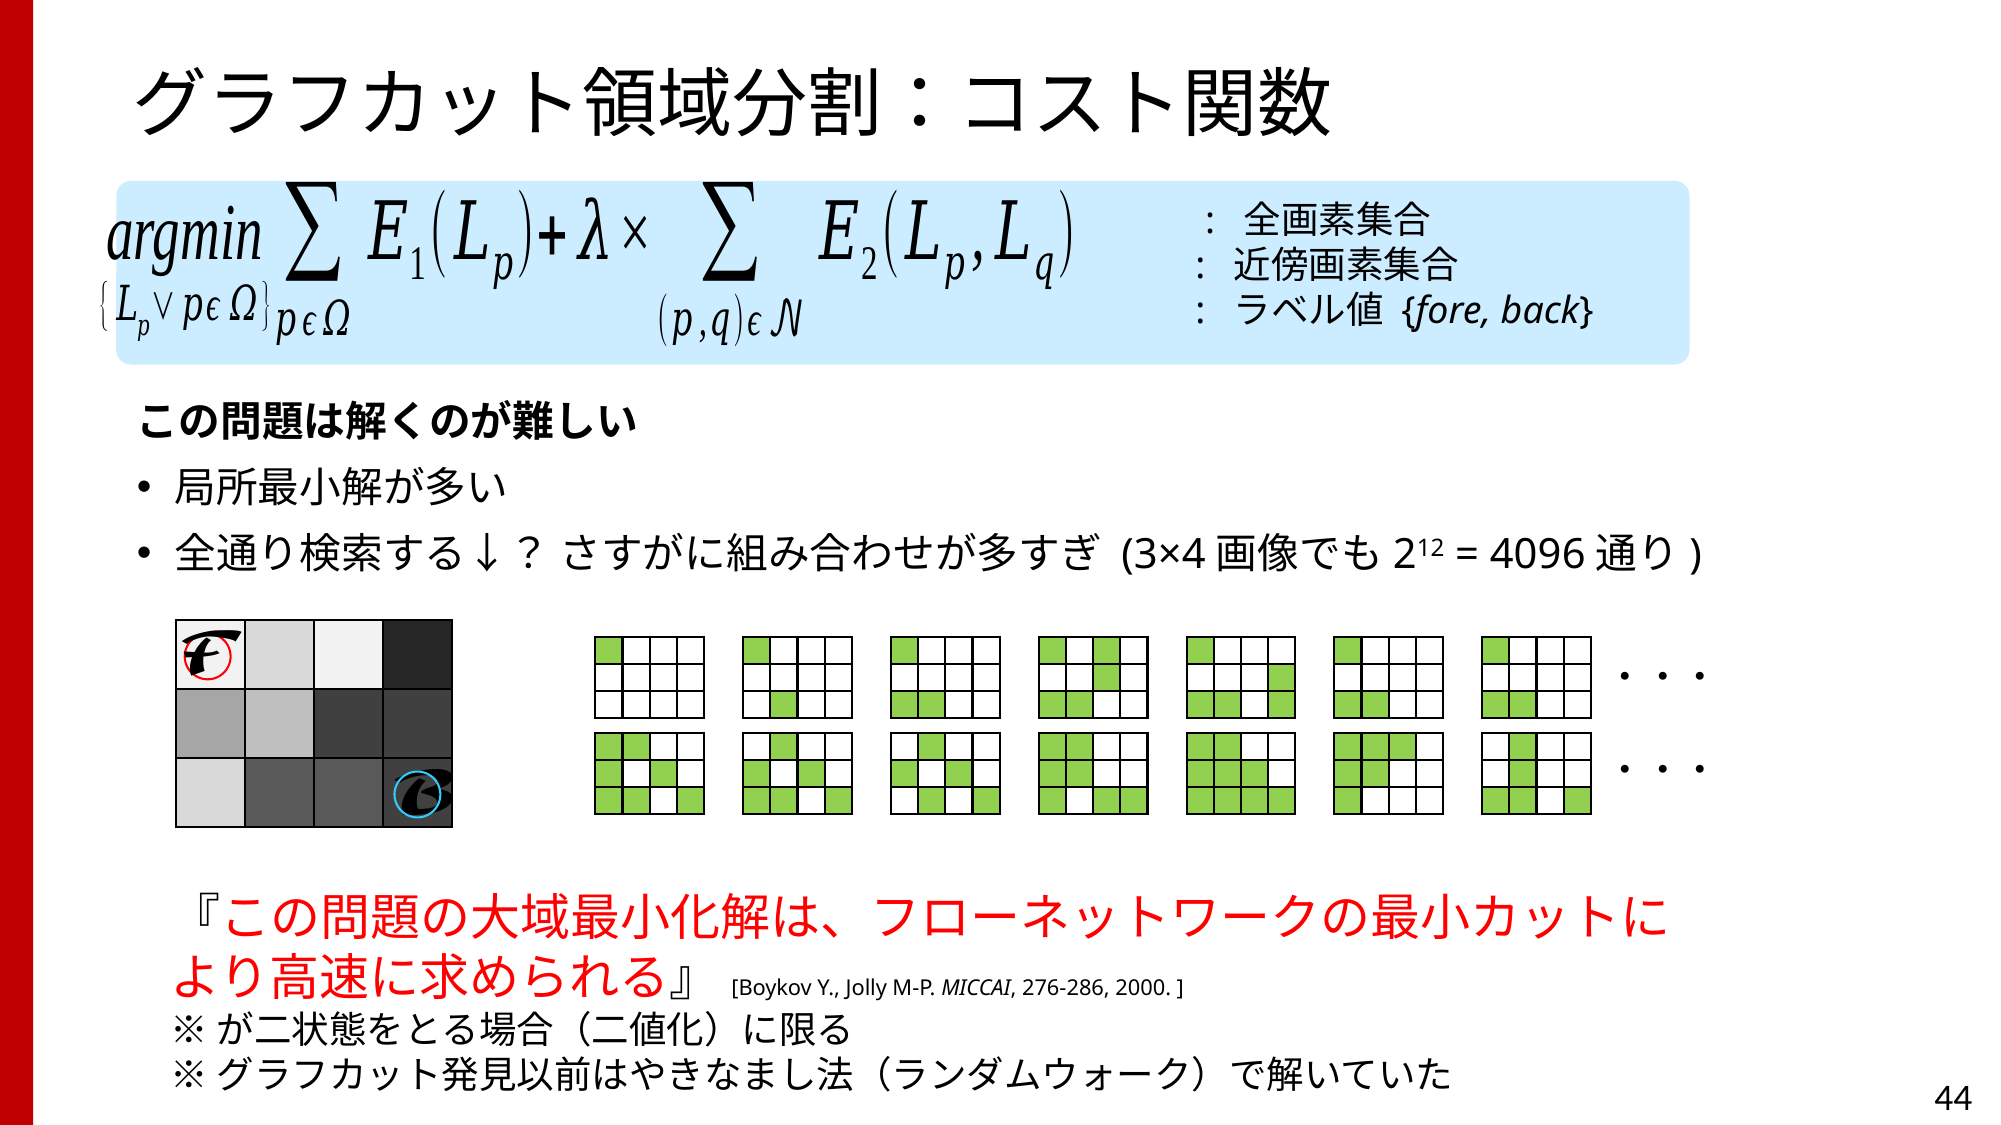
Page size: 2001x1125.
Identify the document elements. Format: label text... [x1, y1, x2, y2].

slide_number 44 [1537, 1065, 1987, 1125]
list この問題は解くのが難しい 局所最小解が多い 全通り検索する↓？ さすがに組み合わせが多すぎ (3×4画像でも212 = 4096通り) [121, 392, 1963, 590]
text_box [176, 620, 459, 828]
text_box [99, 178, 1690, 365]
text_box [595, 636, 1735, 815]
title グラフカット領域分割：コスト関数 [117, 46, 2000, 167]
